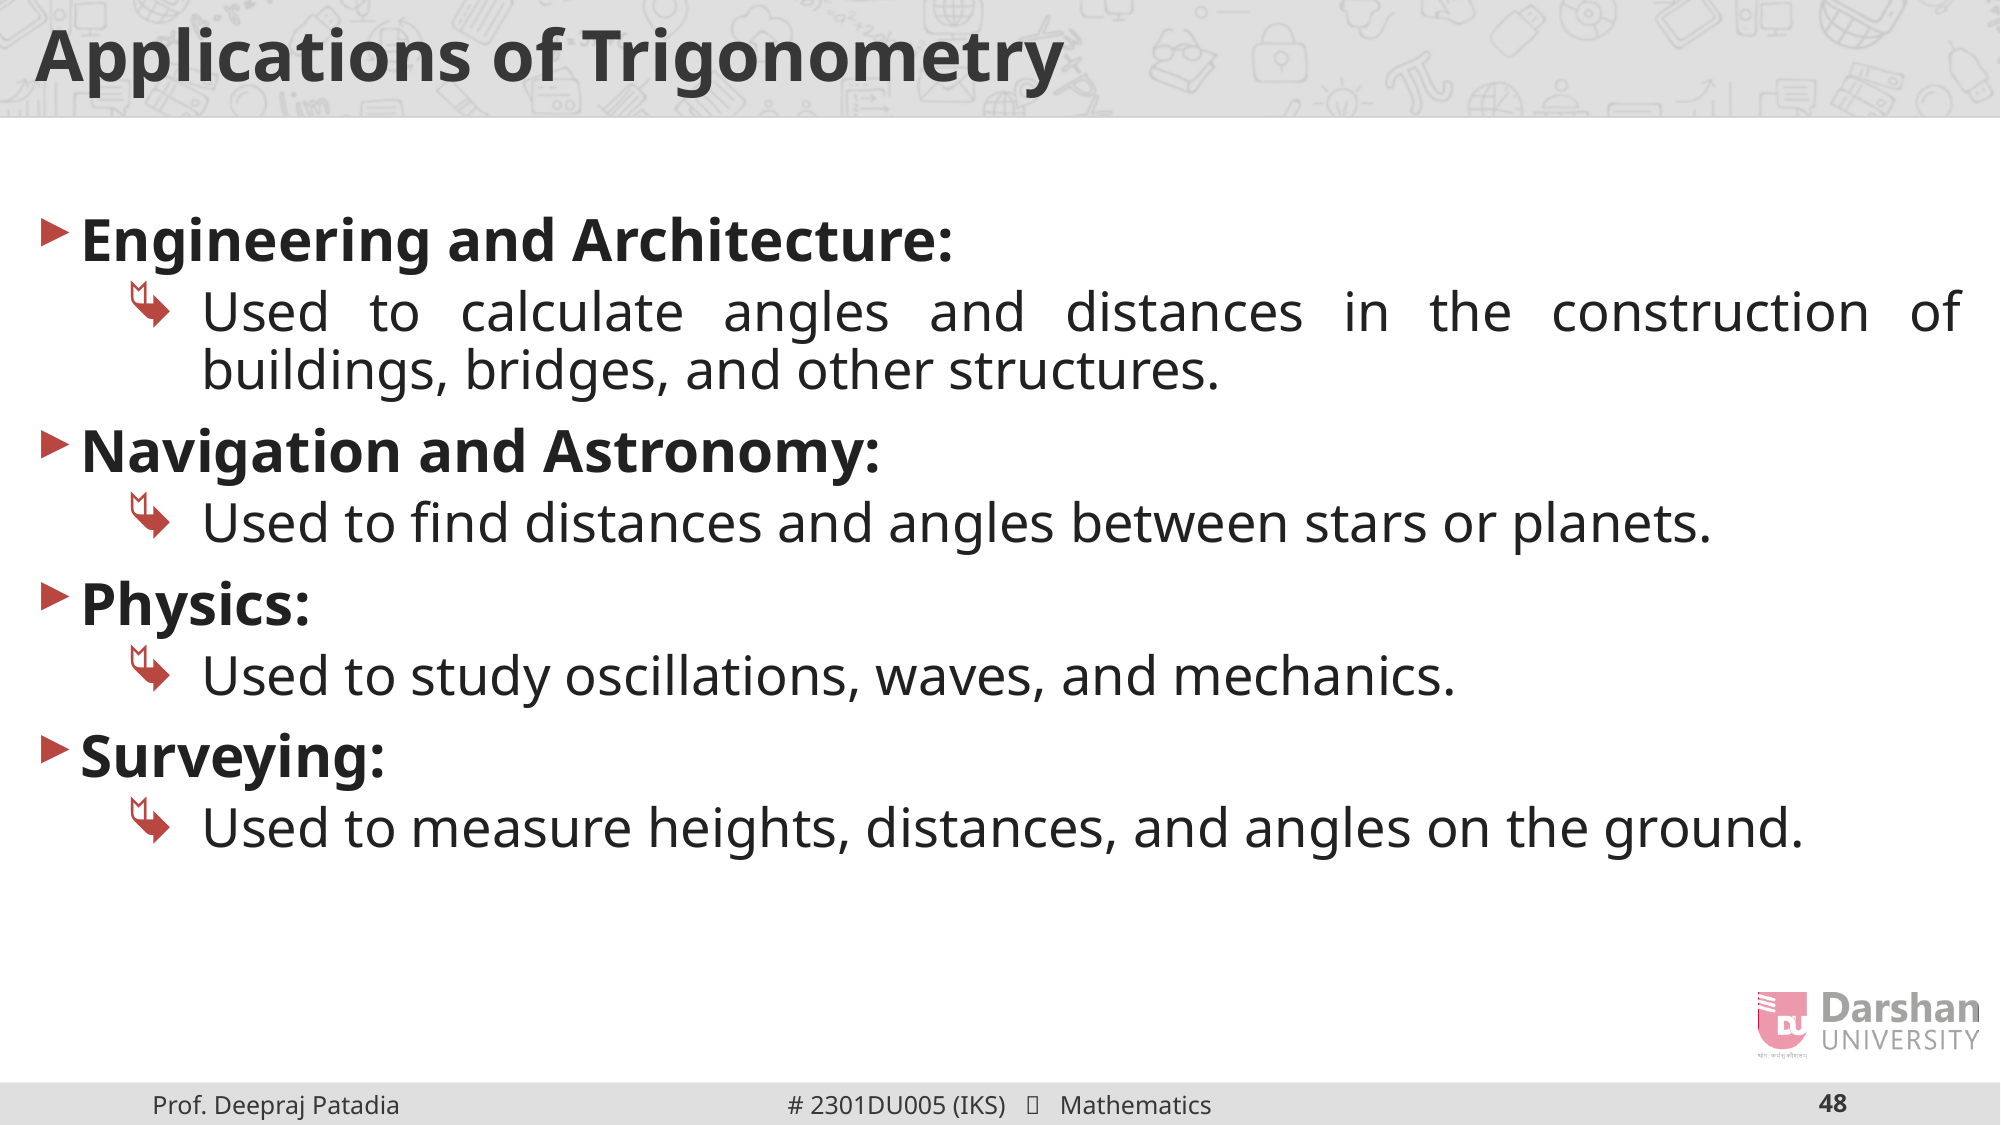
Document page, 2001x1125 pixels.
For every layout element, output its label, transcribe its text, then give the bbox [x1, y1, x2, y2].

text_box Engineering and Architecture: Used to calculate angles and distances in the construction of buildings, bridges, and other structures. Navigation and Astronomy: Used to find distances and angles between stars or planets. Physics: Used to study oscillations, waves, and mechanics. Surveying: Used to measure heights, distances, and angles on the ground. [22, 203, 1978, 867]
title Applications of Trigonometry [0, 0, 2000, 117]
